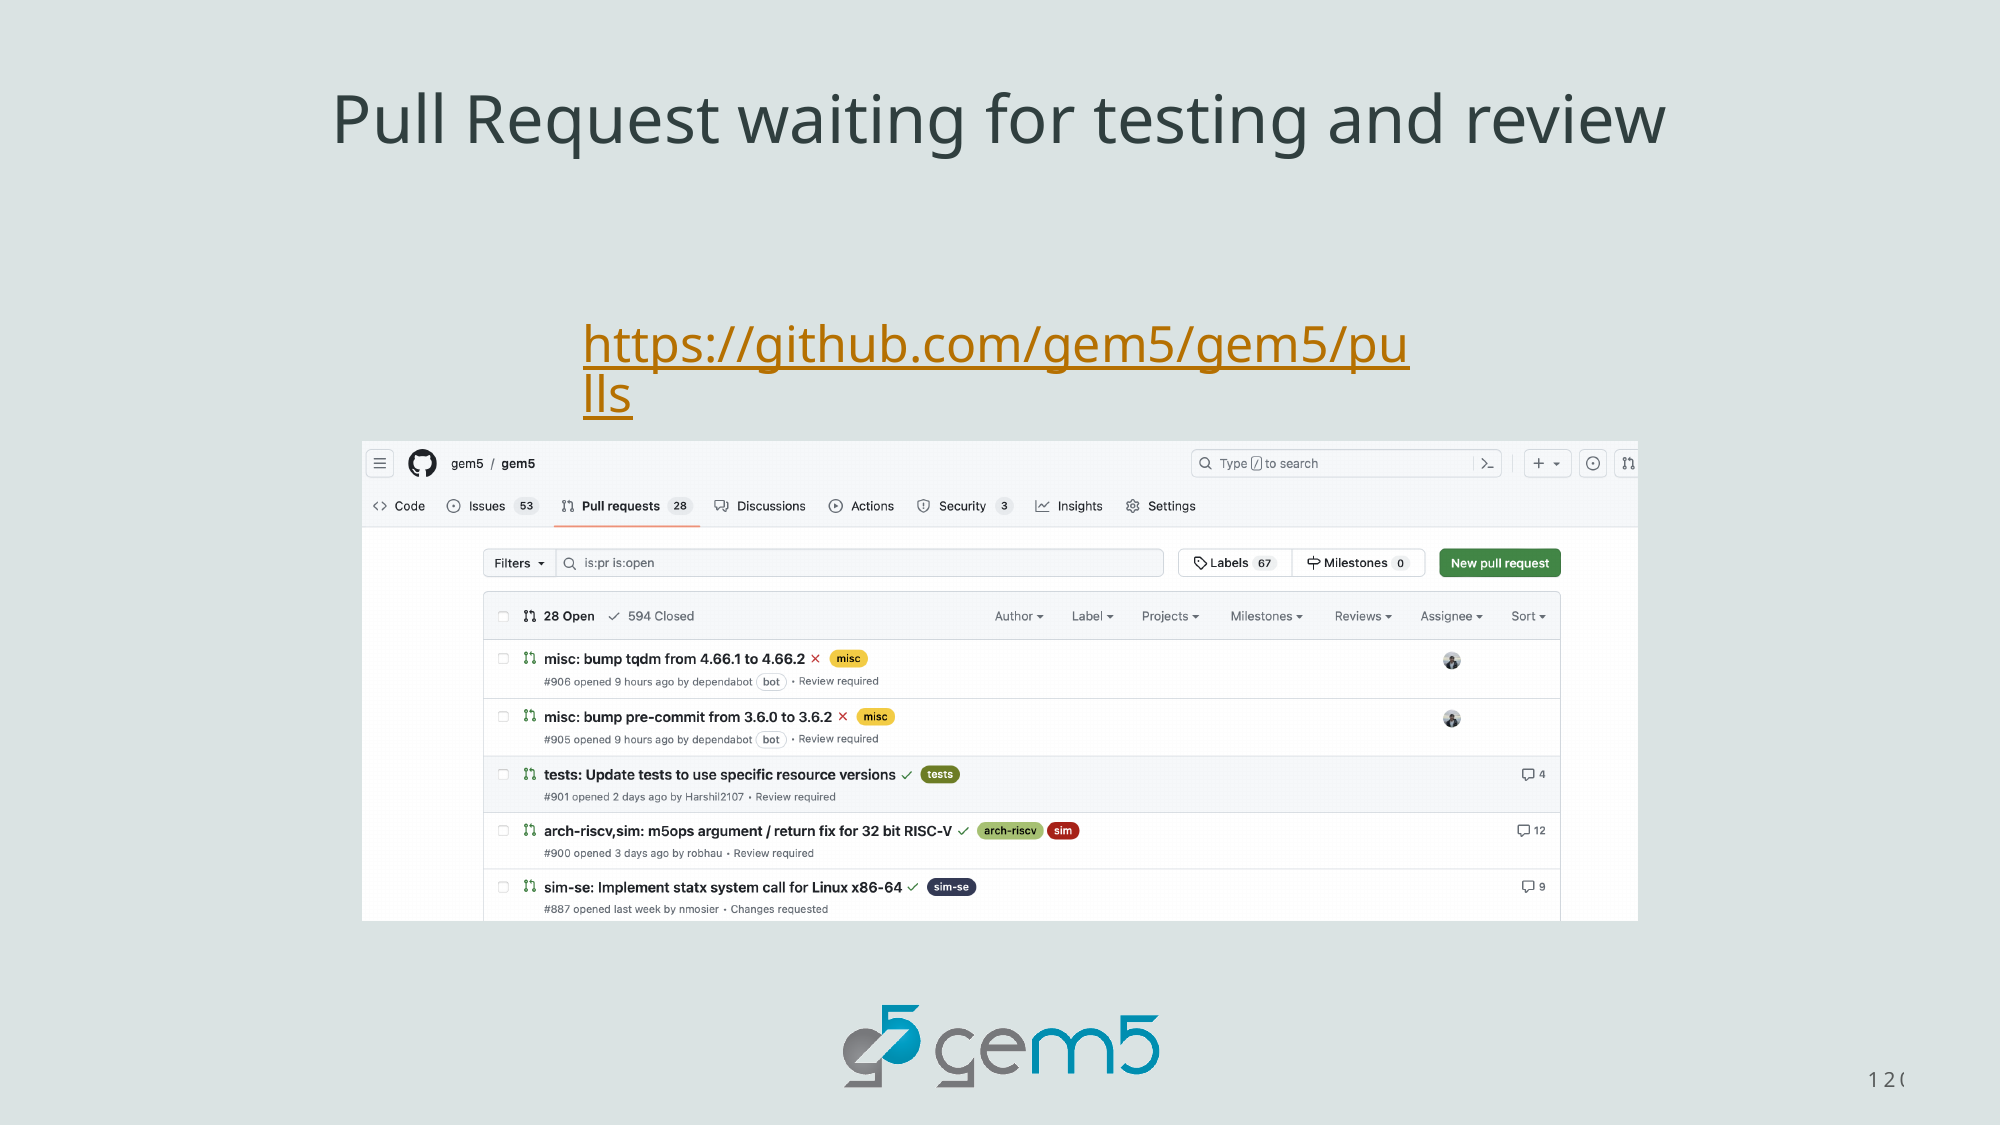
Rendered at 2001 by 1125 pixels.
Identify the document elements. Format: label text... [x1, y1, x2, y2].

text_box Pull Request waiting for testing and review [162, 64, 1838, 164]
picture [362, 441, 1638, 922]
text_box https://github.com/gem5/gem5/pulls [567, 305, 1433, 441]
slide_number 120 [1637, 1042, 1927, 1119]
picture [807, 965, 1193, 1120]
